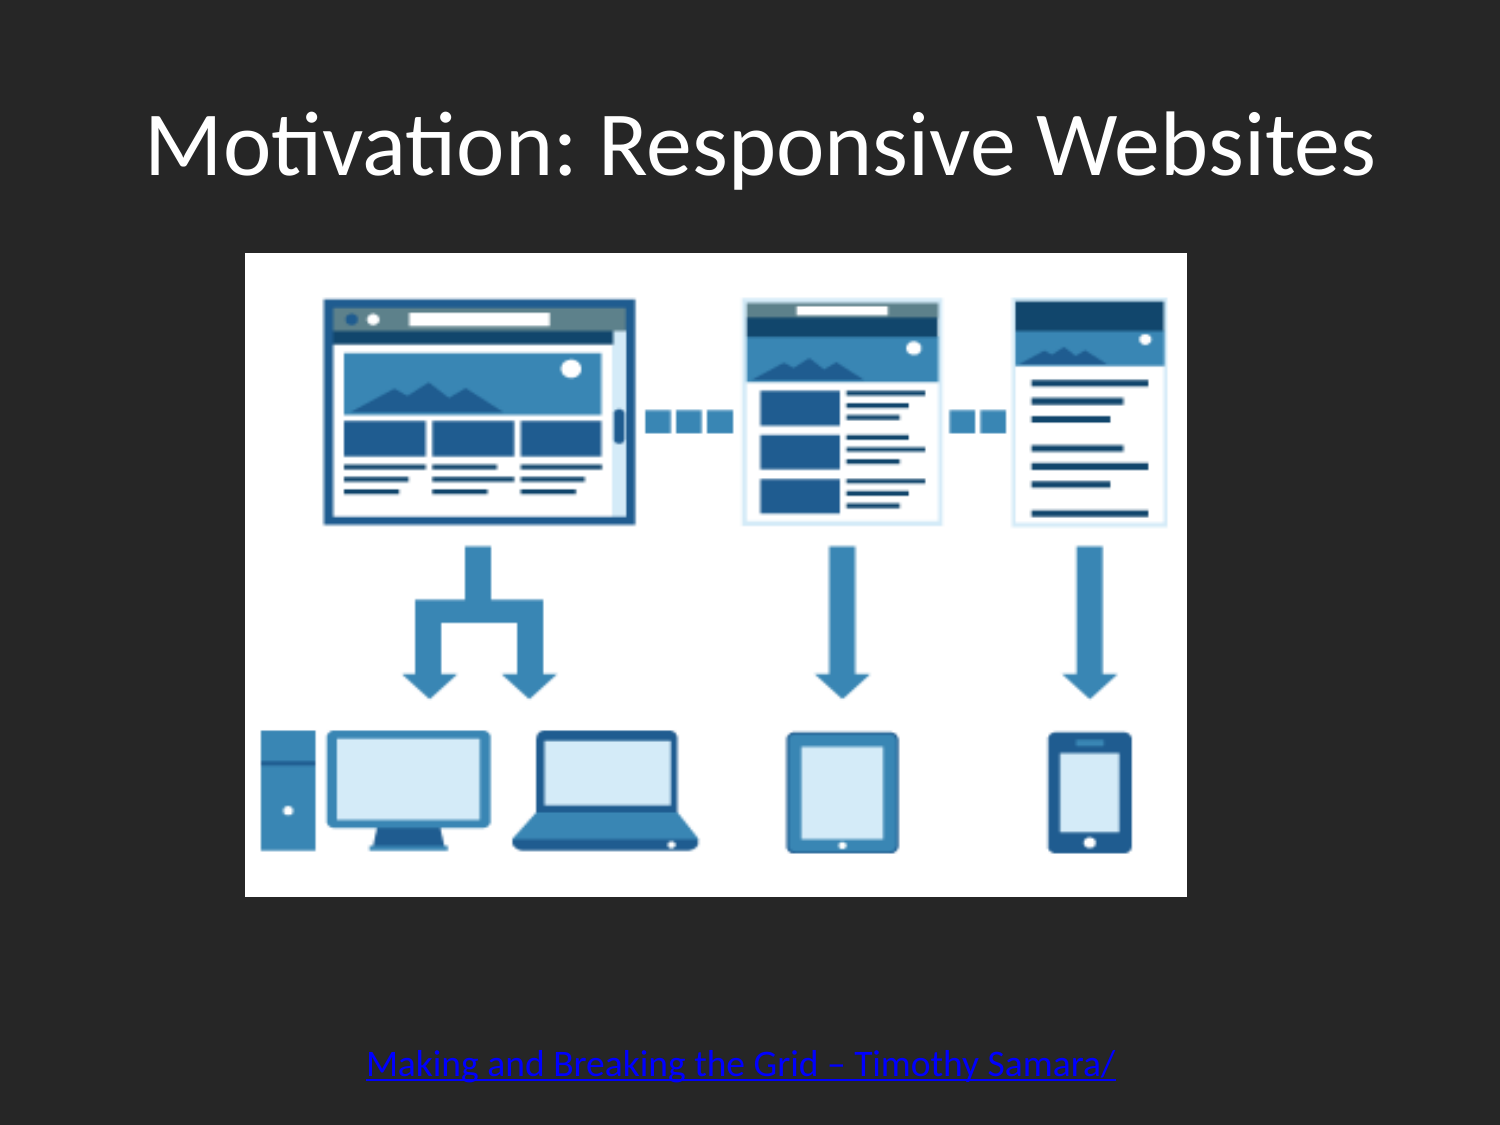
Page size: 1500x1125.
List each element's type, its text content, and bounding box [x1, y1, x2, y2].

title Motivation: Responsive Websites [22, 45, 1500, 233]
picture [244, 253, 1188, 897]
text_box Making and Breaking the Grid – Timothy Samara/ [351, 1031, 1187, 1125]
